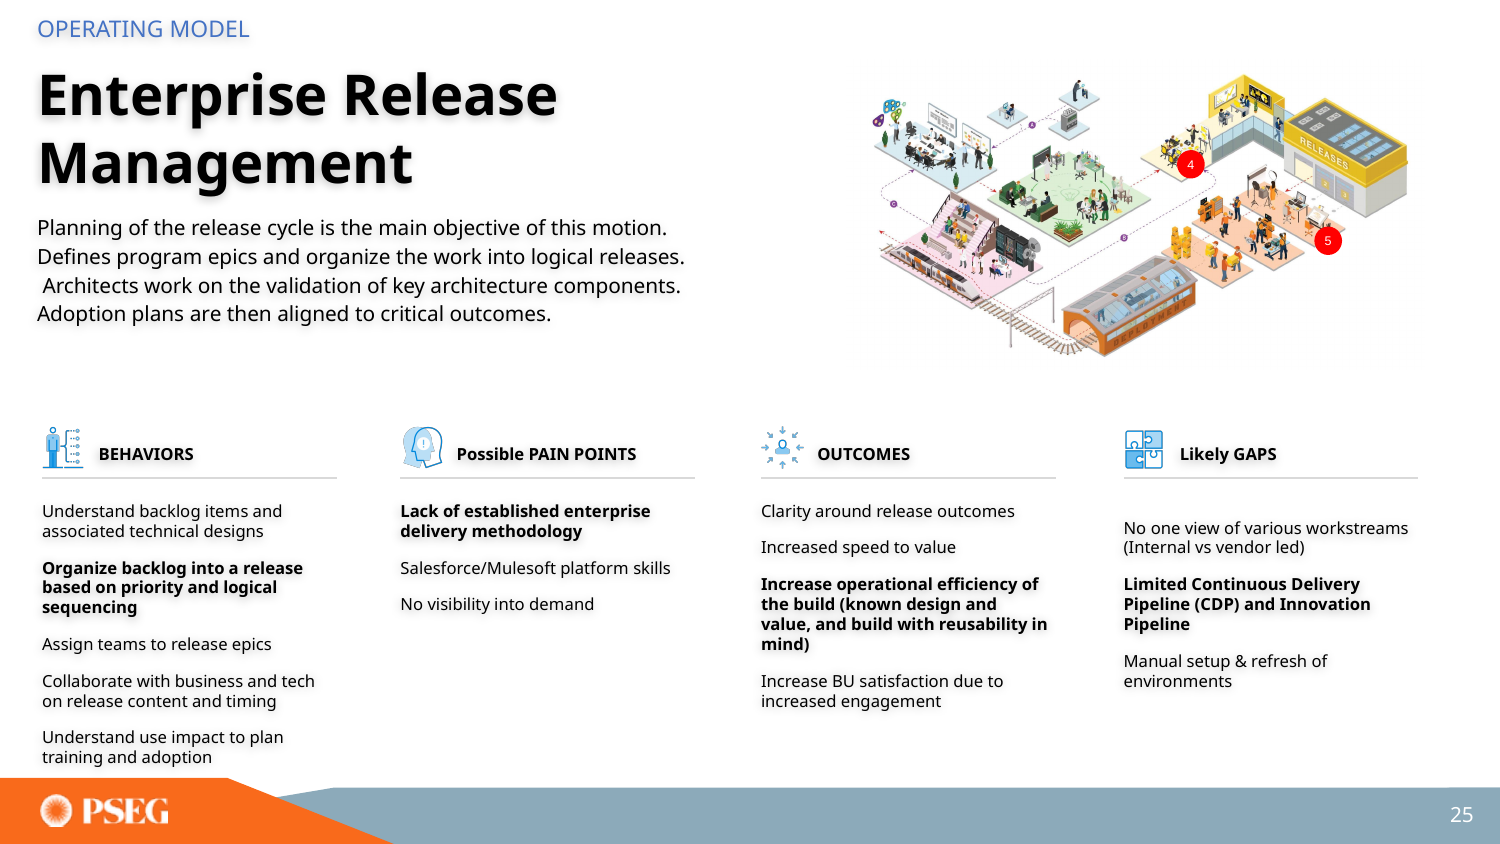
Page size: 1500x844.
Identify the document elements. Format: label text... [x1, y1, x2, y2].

text_box OUTCOMES Clarity around release outcomes Increased speed to value Increase operational efficiency of the build (known design and value, and build with reusability in mind) Increase BU satisfaction due to increased engagement [761, 485, 1051, 720]
picture [401, 426, 444, 469]
text_box Possible PAIN POINTS Lack of established enterprise delivery methodology Salesforce/Mulesoft platform skills No visibility into demand [446, 444, 690, 477]
text_box OUTCOMES Clarity around release outcomes Increased speed to value Increase operational efficiency of the build (known design and value, and build with reusability in mind) Increase BU satisfaction due to increased engagement [806, 444, 1051, 477]
text_box BEHAVIORS Understand backlog items and associated technical designs Organize backlog into a release based on priority and logical sequencing Assign teams to release epics Collaborate with business and tech on release content and timing Understand use impact to plan training and adoption [86, 444, 332, 477]
text_box Likely GAPS No one view of various workstreams (Internal vs vendor led) Limited Continuous Delivery Pipeline (CDP) and Innovation Pipeline Manual setup & refresh of environments [1123, 444, 1432, 733]
text_box Enterprise Release Management Planning of the release cycle is the main objective of this motion. Defines program epics and organize the work into logical releases. Architects work on the validation of key architecture components. Adoption plans are then aligned to critical outcomes. [37, 59, 689, 359]
picture [40, 794, 168, 827]
picture [761, 426, 804, 469]
text_box BEHAVIORS Understand backlog items and associated technical designs Organize backlog into a release based on priority and logical sequencing Assign teams to release epics Collaborate with business and tech on release content and timing Understand use impact to plan training and adoption [42, 485, 332, 769]
text_box OPERATING MODEL [37, 14, 653, 47]
text_box Possible PAIN POINTS Lack of established enterprise delivery methodology Salesforce/Mulesoft platform skills No visibility into demand [400, 485, 690, 627]
picture [1123, 428, 1166, 471]
picture [41, 426, 84, 469]
picture [845, 59, 1425, 371]
